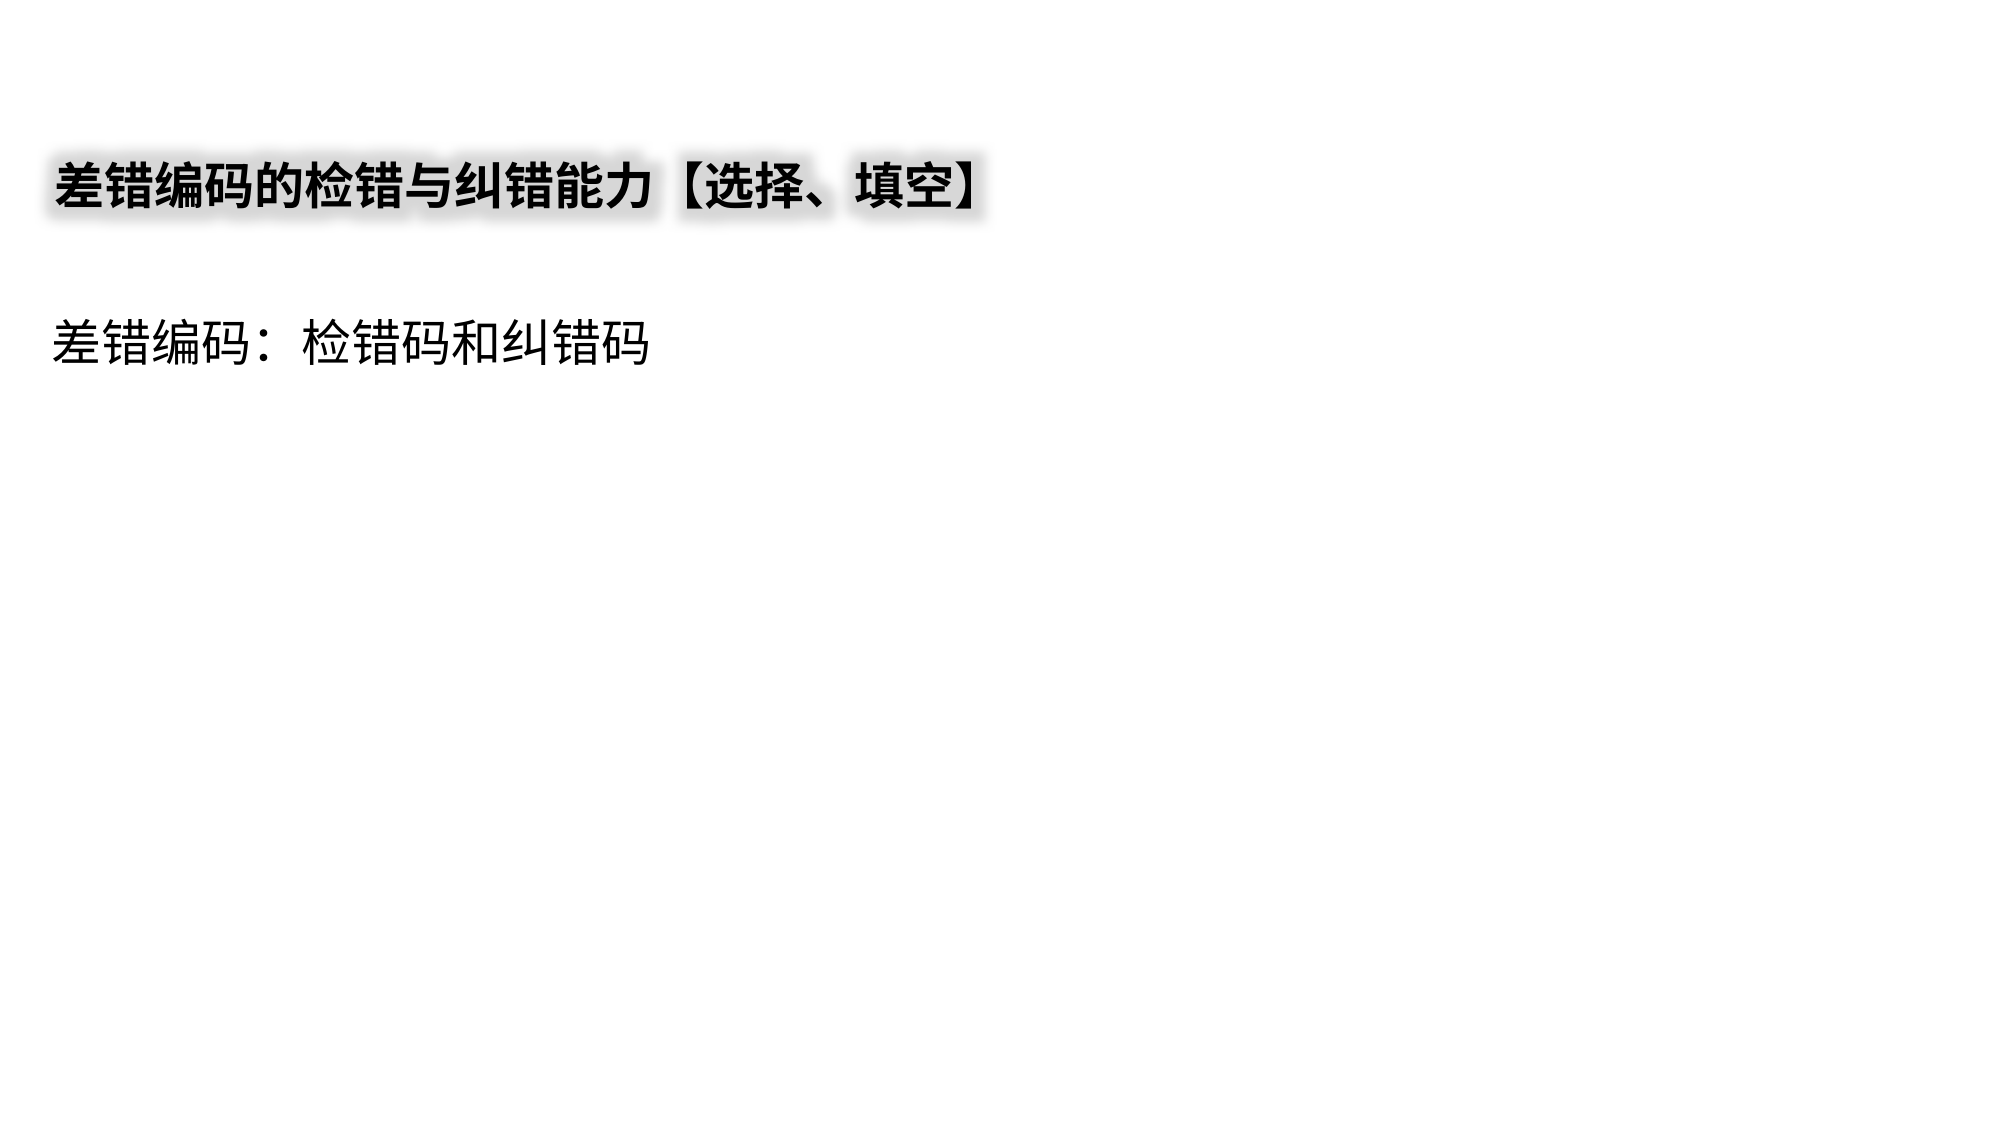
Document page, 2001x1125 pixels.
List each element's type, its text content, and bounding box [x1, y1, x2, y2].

text_box 差错编码的检错与纠错能力【选择、填空】 [36, 91, 1195, 248]
text_box 差错编码：检错码和纠错码 [36, 273, 1856, 379]
